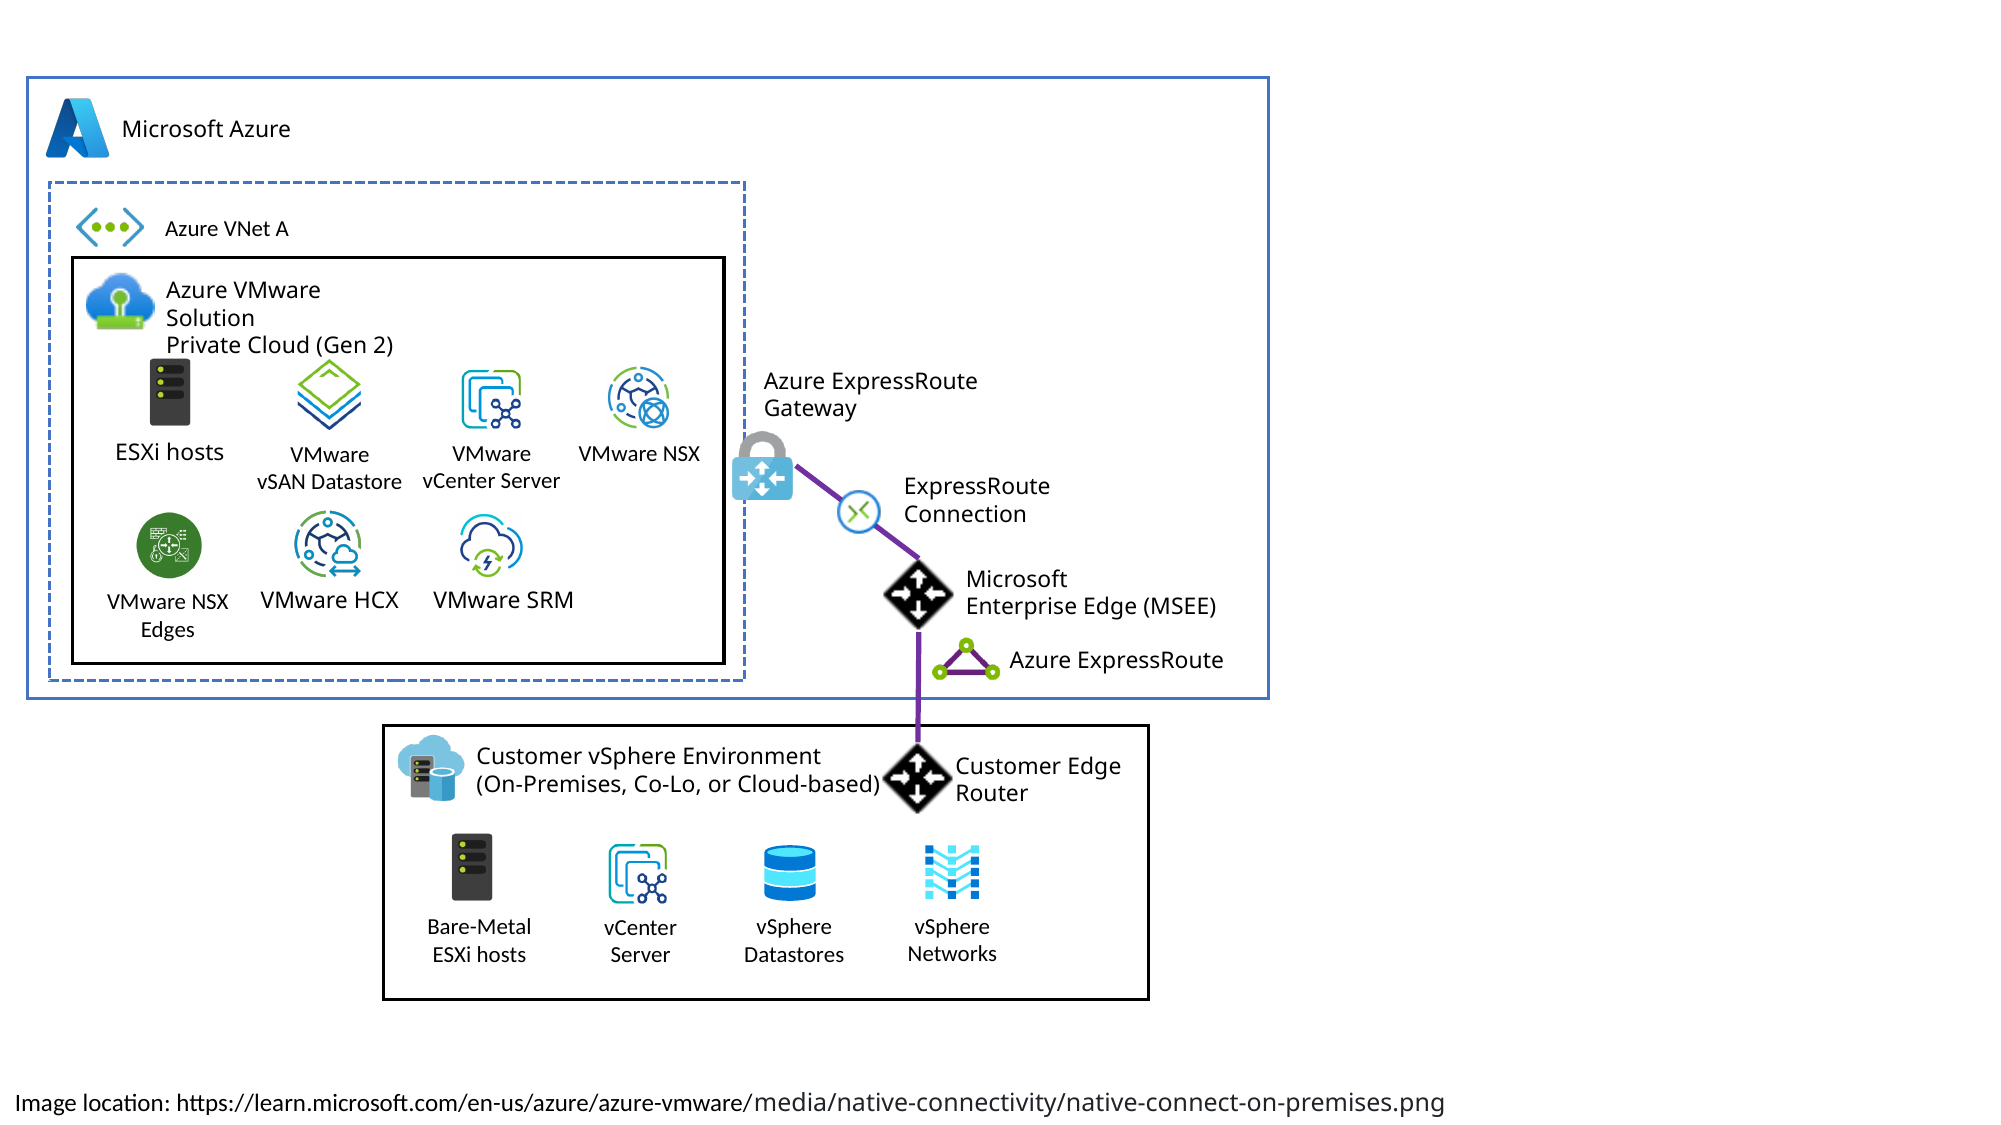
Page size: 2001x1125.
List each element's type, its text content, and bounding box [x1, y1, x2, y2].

picture [882, 558, 1000, 693]
text_box VMware vSAN Datastore [257, 439, 403, 495]
text_box Azure ExpressRoute Gateway [763, 366, 979, 422]
text_box VMware NSX Edges [107, 587, 229, 642]
text_box [49, 182, 745, 682]
picture [457, 512, 525, 579]
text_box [925, 845, 979, 900]
picture [136, 512, 202, 579]
picture [295, 358, 364, 430]
picture [391, 731, 468, 807]
picture [605, 365, 673, 431]
text_box vSphere Networks [907, 911, 998, 967]
text_box Bare-Metal ESXi hosts [427, 911, 532, 967]
text_box [27, 77, 1269, 699]
text_box ExpressRoute Connection [919, 471, 1076, 527]
text_box Microsoft Azure [121, 114, 292, 142]
text_box Azure ExpressRoute [1009, 645, 1225, 673]
picture [76, 193, 144, 261]
text_box [383, 725, 1149, 1000]
text_box VMware HCX [260, 585, 400, 614]
picture [434, 828, 510, 905]
text_box VMware SRM [433, 585, 575, 614]
picture [43, 94, 112, 162]
picture [458, 365, 527, 432]
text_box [795, 465, 919, 559]
picture [86, 268, 154, 337]
picture [294, 510, 363, 579]
text_box ESXi hosts [93, 437, 247, 466]
picture [836, 489, 882, 535]
text_box Azure VNet A [165, 213, 290, 241]
text_box Customer vSphere Environment (On-Premises, Co-Lo, or Cloud-based) [476, 741, 882, 797]
picture [132, 353, 208, 430]
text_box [764, 845, 816, 901]
text_box VMware NSX [578, 438, 701, 466]
picture [728, 431, 796, 500]
picture [605, 840, 673, 907]
text_box Image location: https://learn.microsoft.com/en-us/azure/azure-vmware/media/native-connectivity/native-connect-on-premises.png [0, 1079, 1832, 1125]
text_box Customer Edge Router [955, 751, 1122, 807]
text_box VMware vCenter Server [422, 438, 562, 494]
text_box Microsoft Enterprise Edge (MSEE) [965, 564, 1217, 620]
text_box vCenter Server [604, 912, 678, 968]
text_box vSphere Datastores [743, 911, 845, 967]
picture [881, 742, 955, 816]
